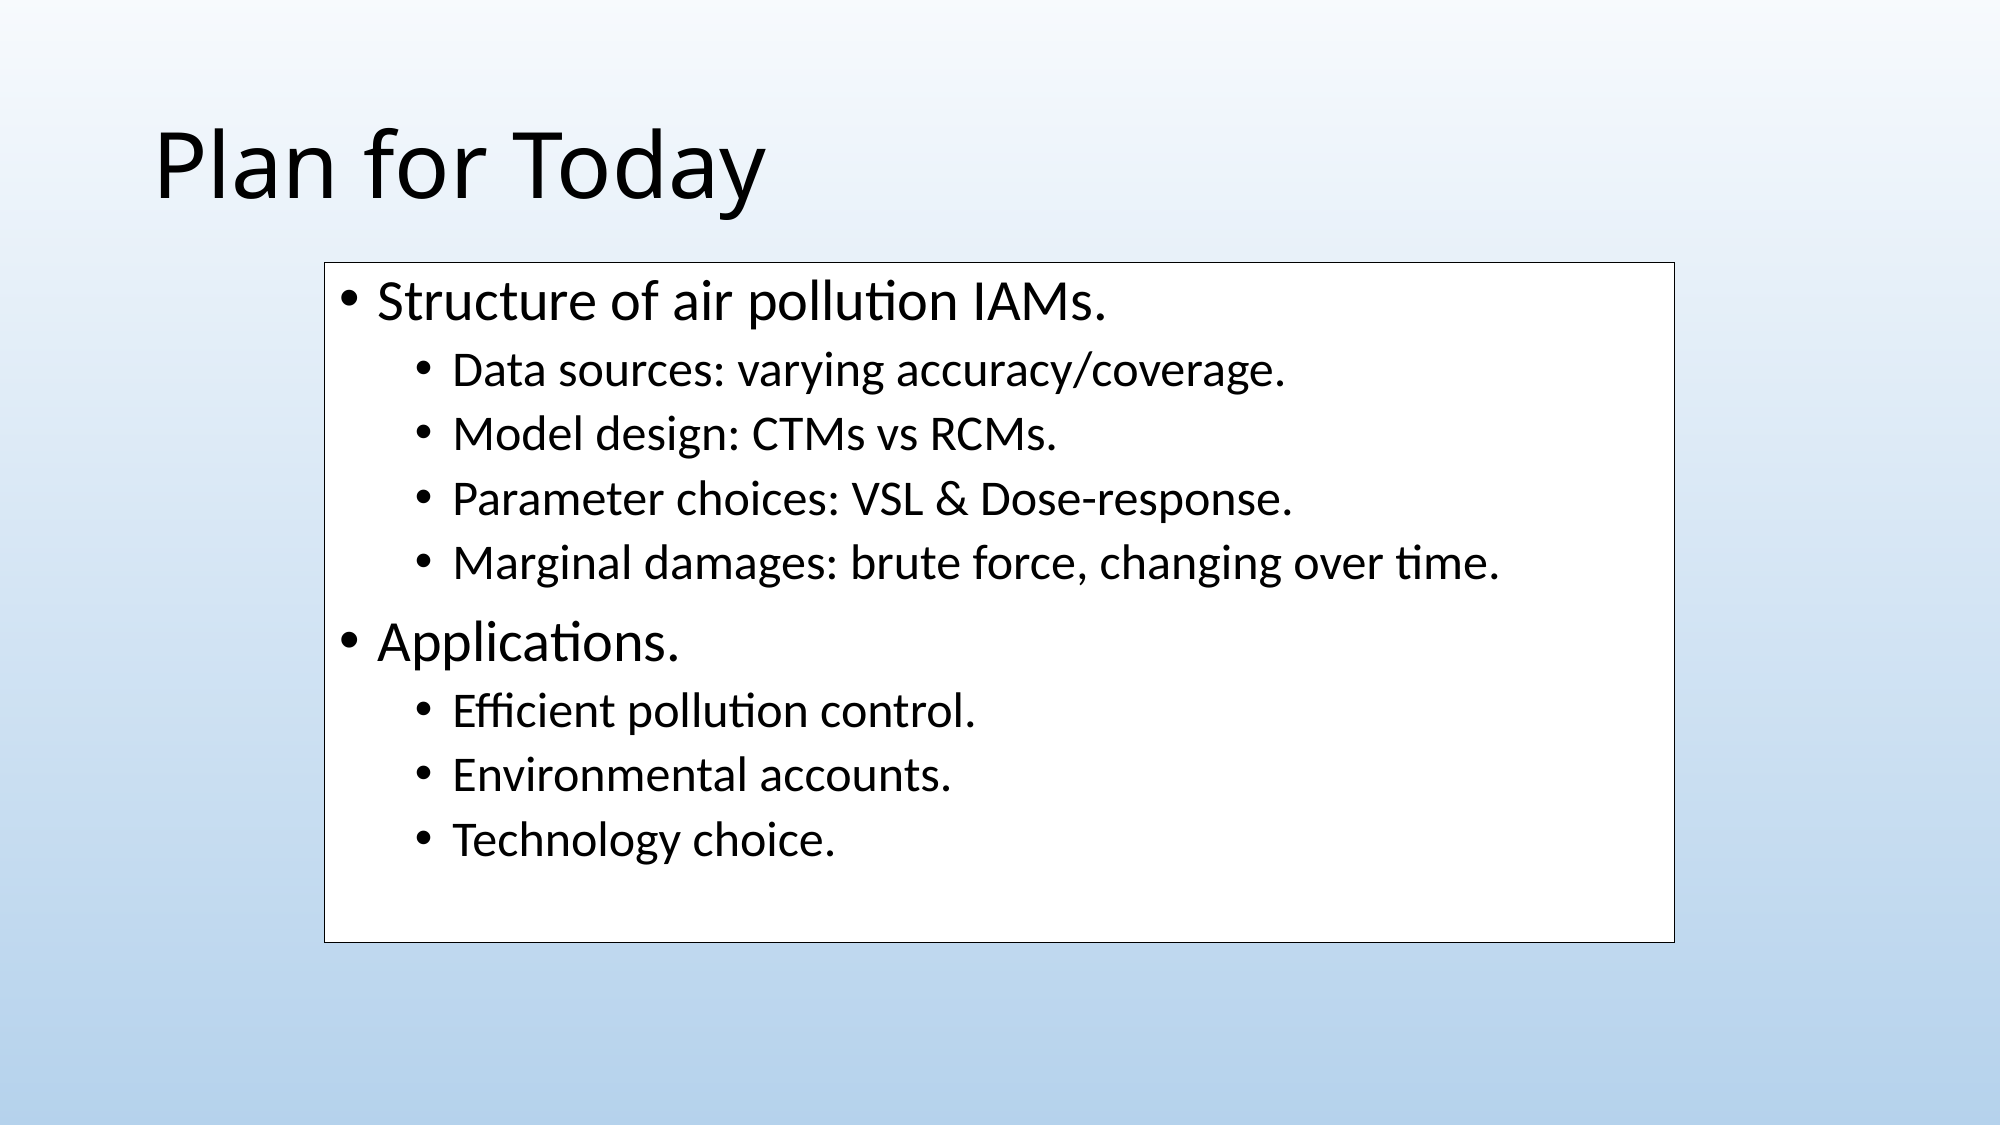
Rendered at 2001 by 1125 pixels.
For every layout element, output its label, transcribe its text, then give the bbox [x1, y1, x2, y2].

list Structure of air pollution IAMs. Data sources: varying accuracy/coverage. Model design: CTMs vs RCMs. Parameter choices: VSL & Dose-response. Marginal damages: brute force, changing over time. Applications. Efficient pollution control. Environmental accounts. Technology choice. [324, 262, 1675, 943]
title Plan for Today [137, 59, 1863, 278]
